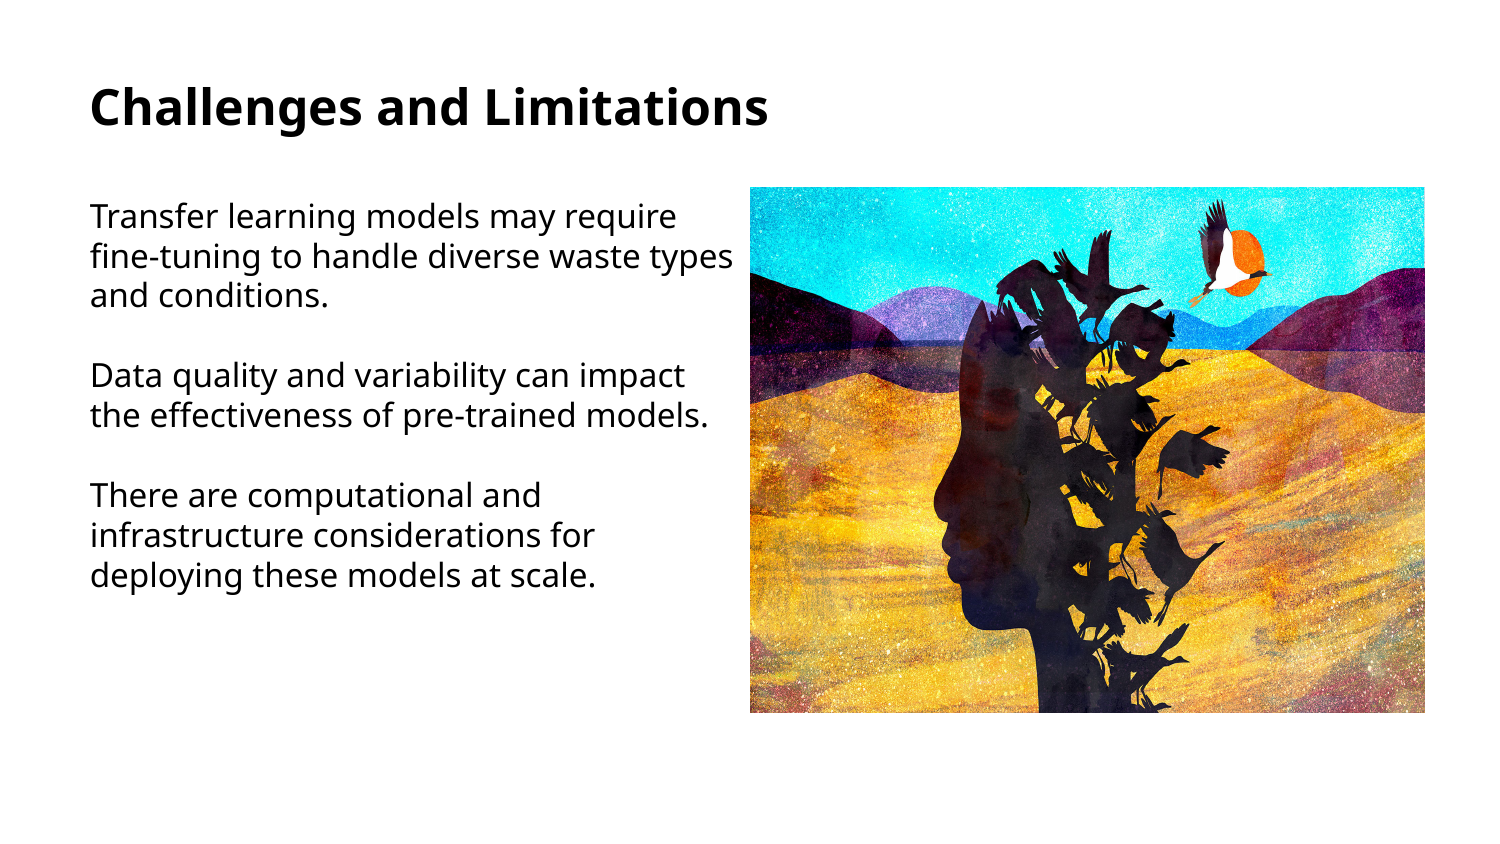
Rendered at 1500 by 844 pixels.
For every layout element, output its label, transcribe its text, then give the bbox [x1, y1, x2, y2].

picture [749, 187, 756, 197]
text_box Transfer learning models may require fine-tuning to handle diverse waste types and conditions. Data quality and variability can impact the effectiveness of pre-trained models. There are computational and infrastructure considerations for deploying these models at scale. [74, 187, 749, 713]
picture [749, 187, 1425, 713]
text_box Challenges and Limitations [74, 37, 1425, 173]
